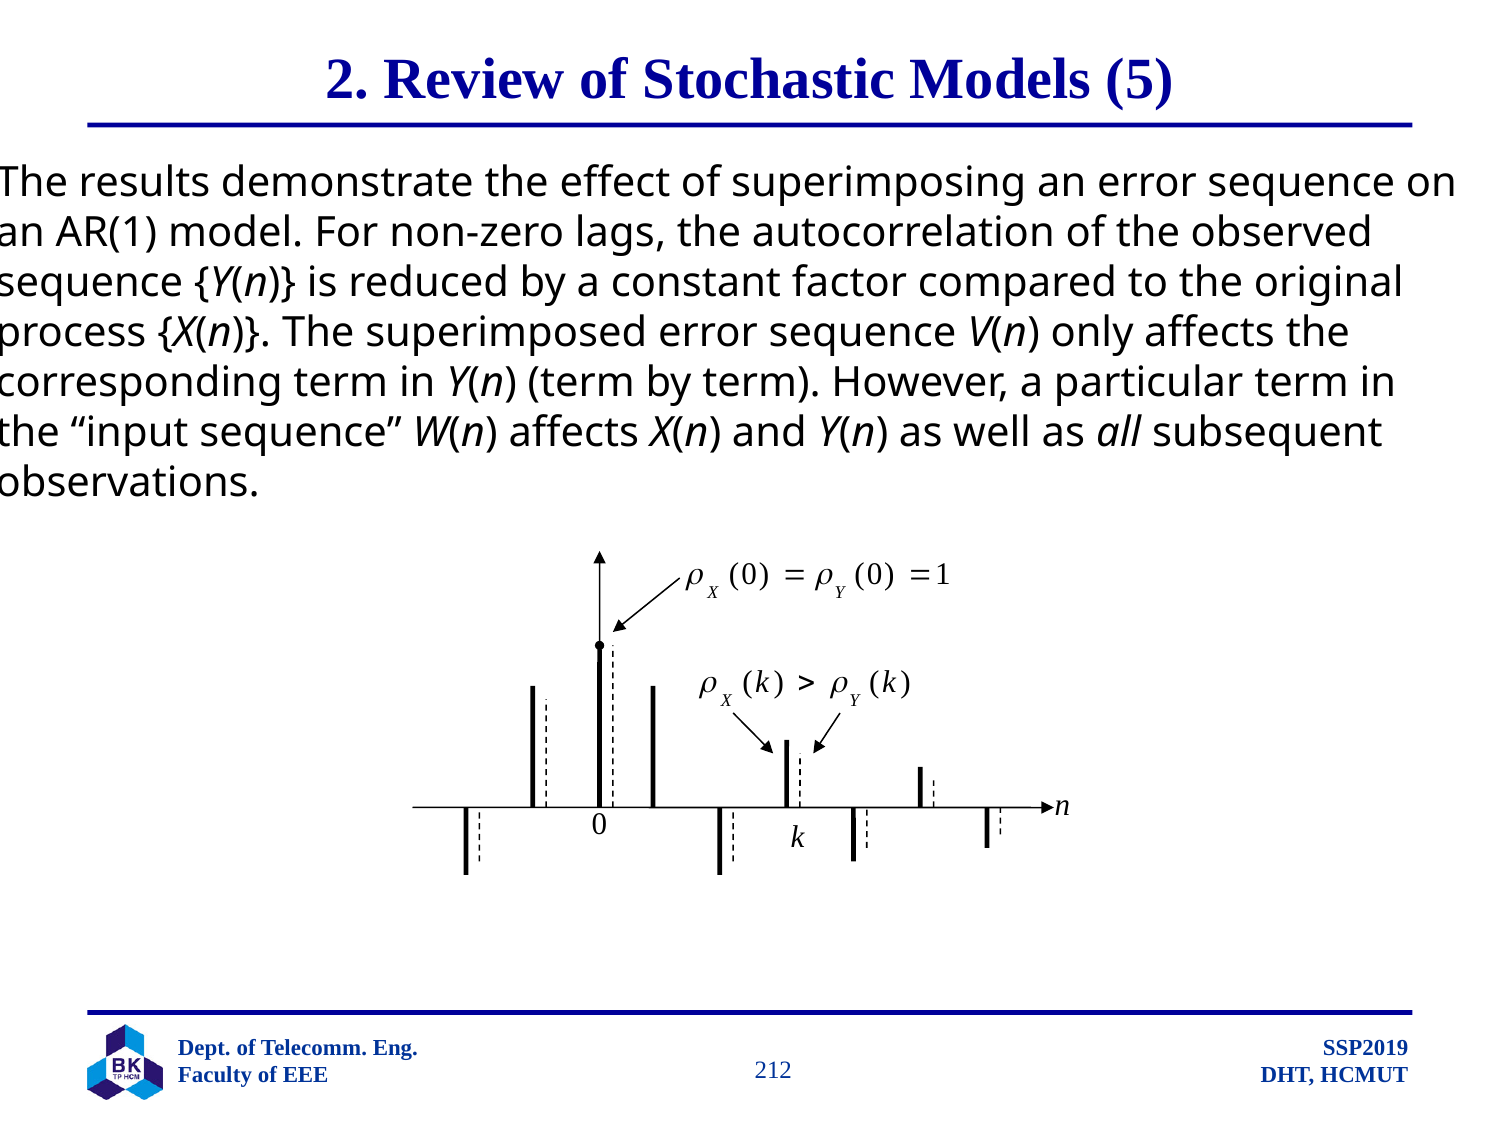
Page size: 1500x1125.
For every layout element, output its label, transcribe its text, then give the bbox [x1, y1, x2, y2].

title 2. Review of Stochastic Models (5) [0, 37, 1500, 113]
slide_number 212 [424, 1037, 976, 1101]
picture [87, 1024, 163, 1100]
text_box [412, 537, 1076, 876]
text_box The results demonstrate the effect of superimposing an error sequence on an AR(1) model. For non-zero lags, the autocorrelation of the observed sequence {Y(n)} is reduced by a constant factor compared to the original process {X(n)}. The superimposed error sequence V(n) only affects the corresponding term in Y(n) (term by term). However, a particular term in the “input sequence” W(n) affects X(n) and Y(n) as well as all subsequent observations. [0, 147, 1483, 563]
